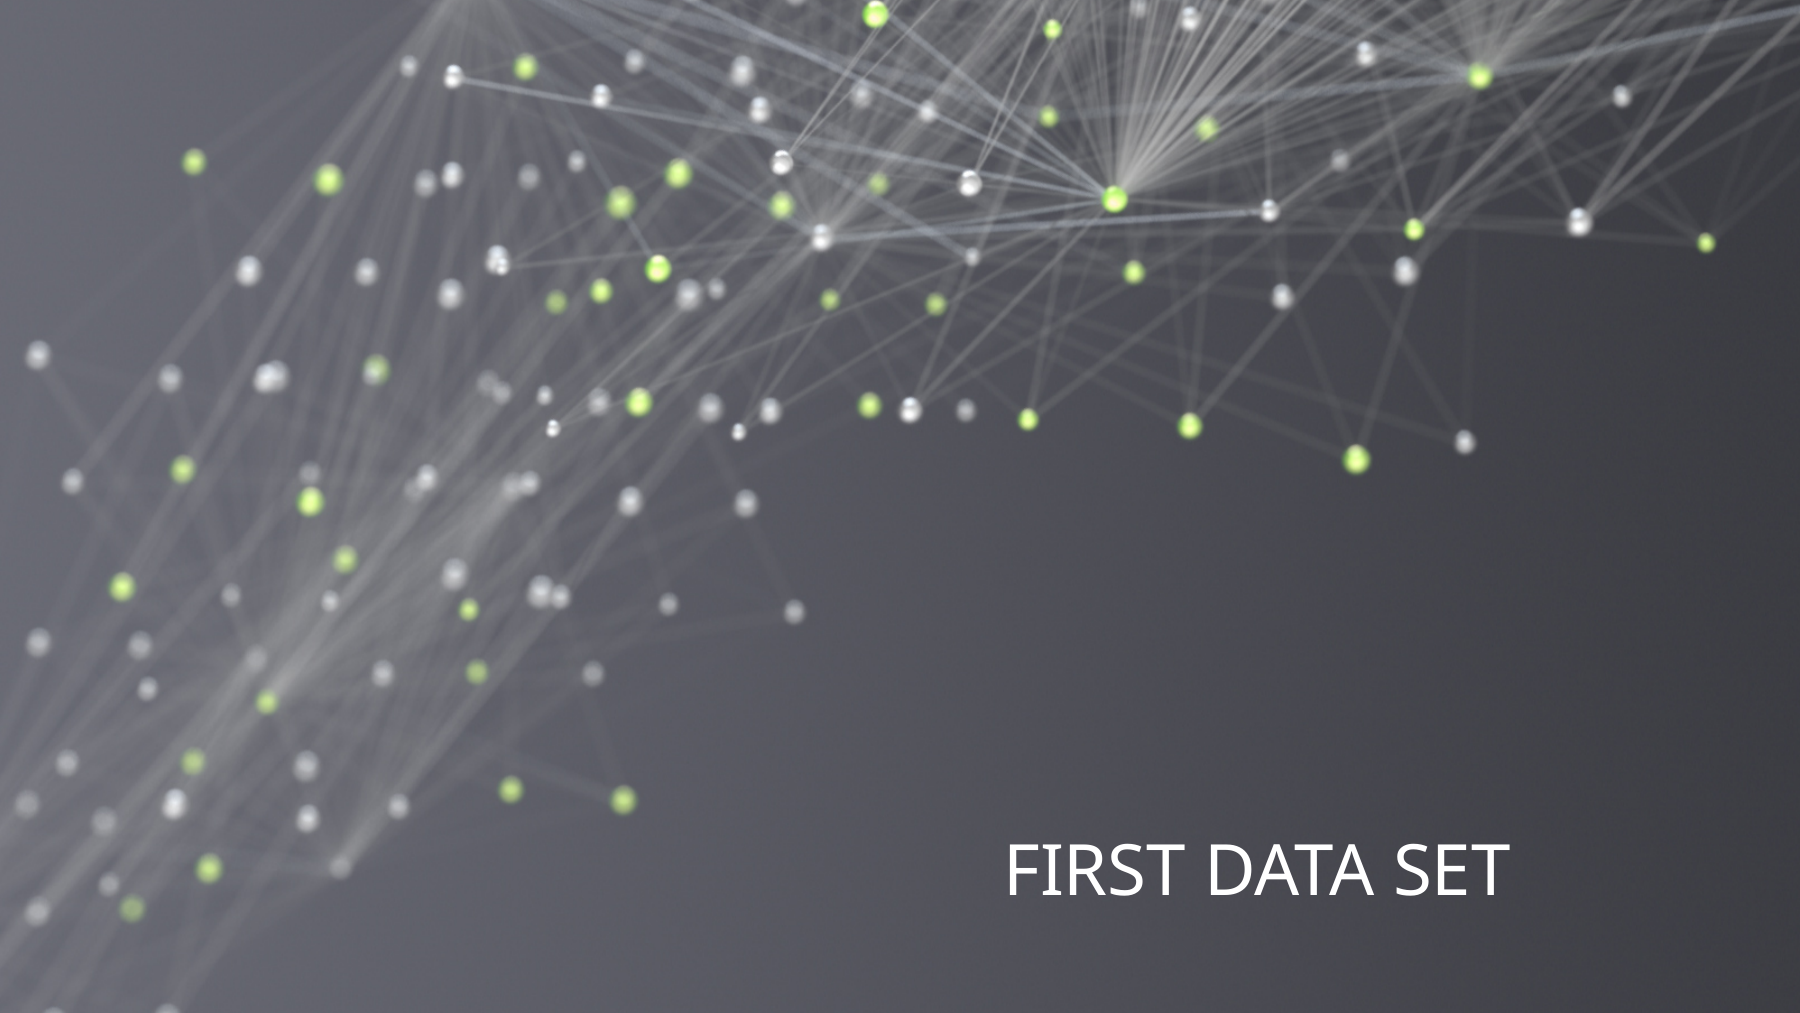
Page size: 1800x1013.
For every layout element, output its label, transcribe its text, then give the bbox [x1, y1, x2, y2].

picture [0, 0, 1800, 1013]
title First Data set [815, 692, 1699, 919]
